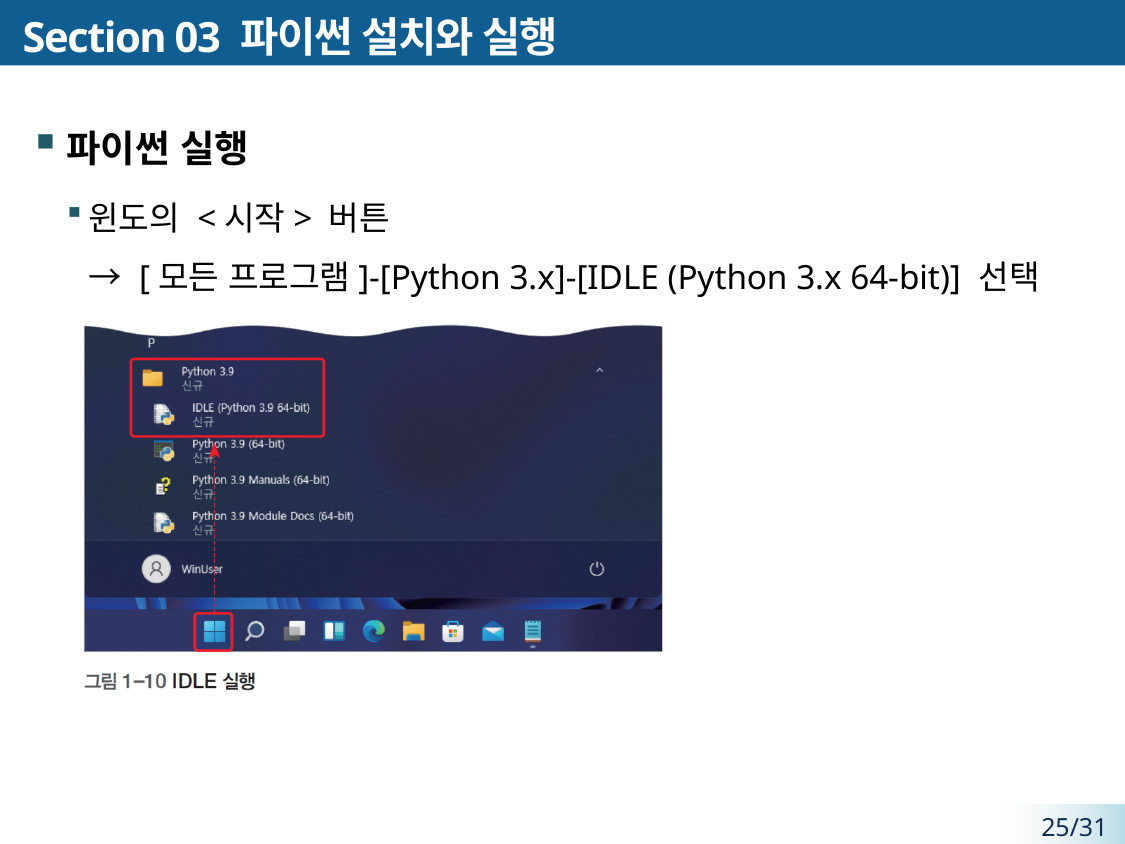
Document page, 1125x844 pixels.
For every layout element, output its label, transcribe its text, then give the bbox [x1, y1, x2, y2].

picture [74, 310, 669, 696]
title Section 03 파이썬 설치와 실행 [7, 6, 966, 65]
list 파이썬 실행 윈도의 <시작> 버튼 → [모든 프로그램]-[Python 3.x]-[IDLE (Python 3.x 64-bit)] 선택 [7, 95, 1111, 793]
